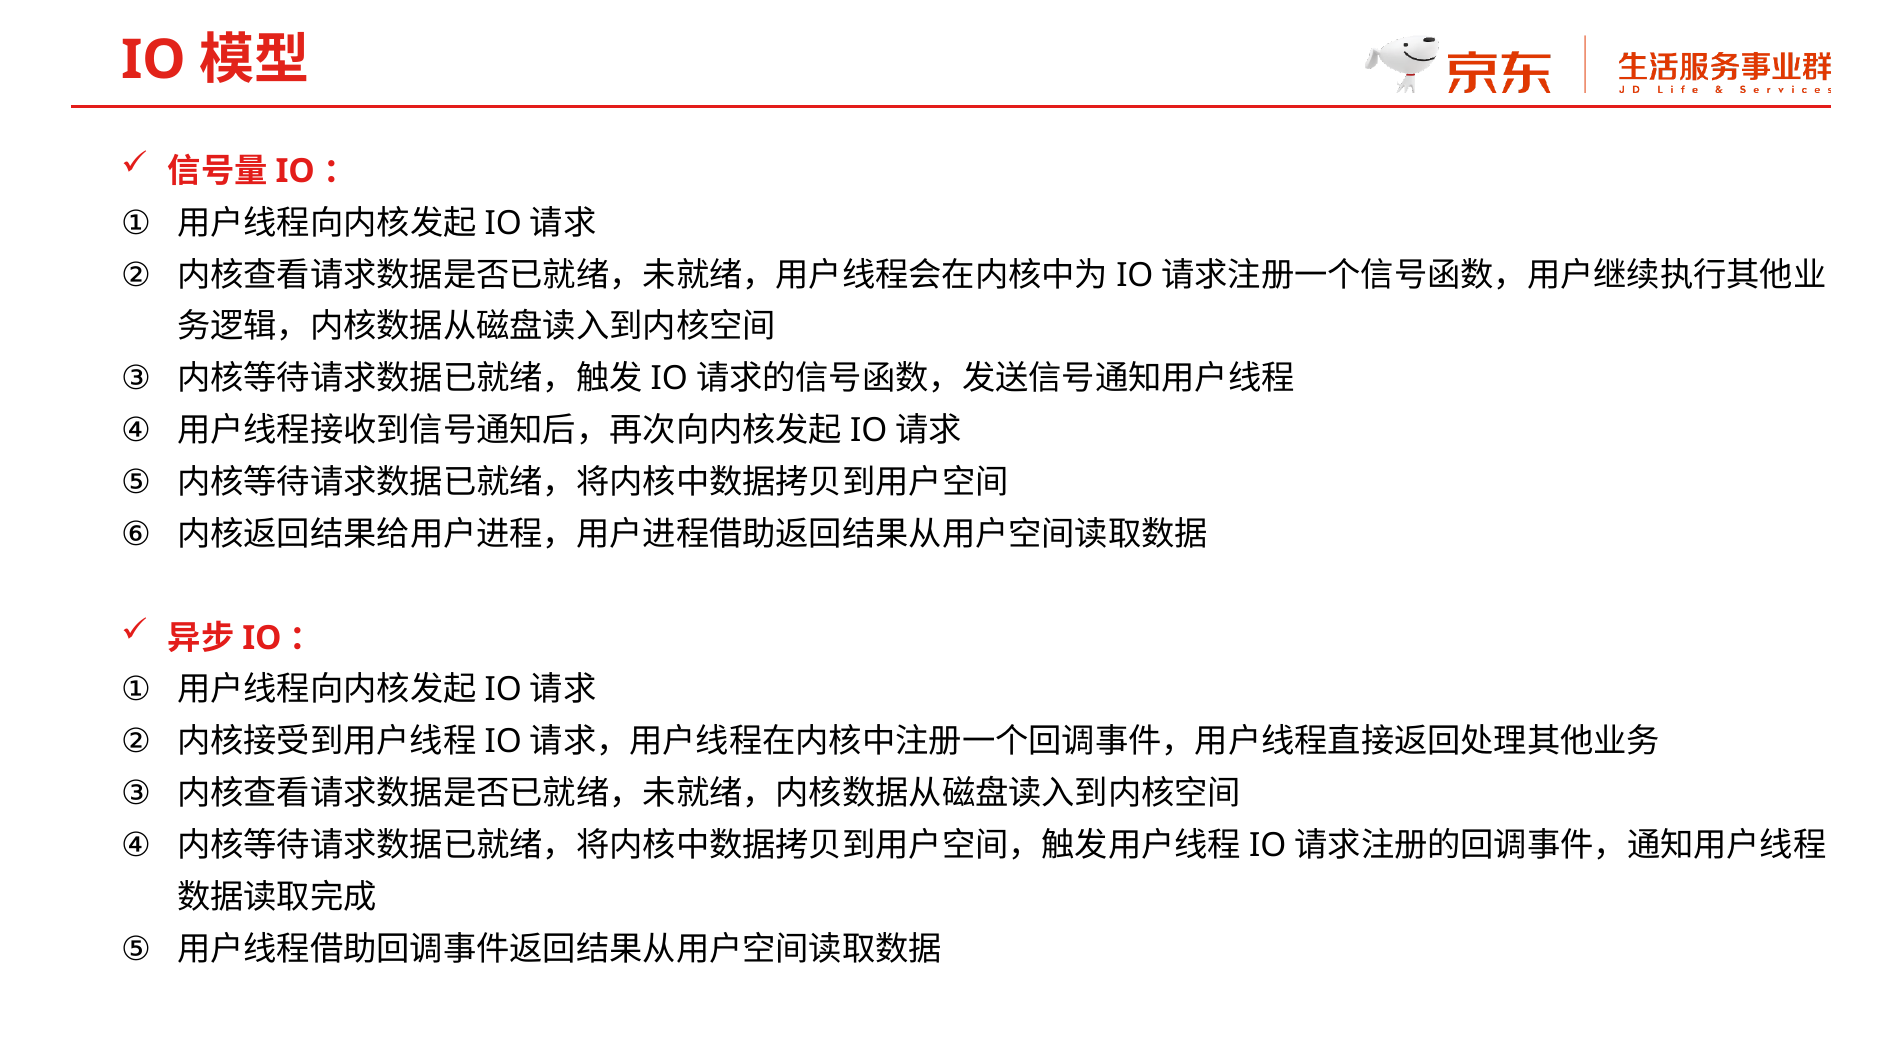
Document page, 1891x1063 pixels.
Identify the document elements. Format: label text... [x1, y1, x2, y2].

text_box 信号量IO： 用户线程向内核发起IO请求 内核查看请求数据是否已就绪，未就绪，用户线程会在内核中为IO请求注册一个信号函数，用户继续执行其他业务逻辑，内核数据从磁盘读入到内核空间 内核等待请求数据已就绪，触发IO请求的信号函数，发送信号通知用户线程 用户线程接收到信号通知后，再次向内核发起IO请求 内核等待请求数据已就绪，将内核中数据拷贝到用户空间 内核返回结果给用户进程，用户进程借助返回结果从用户空间读取数据 异步IO： 用户线程向内核发起IO请求 内核接受到用户线程IO请求，用户线程在内核中注册一个回调事件，用户线程直接返回处理其他业务 内核查看请求数据是否已就绪，未就绪，内核数据从磁盘读入到内核空间 内核等待请求数据已就绪，将内核中数据拷贝到用户空间，触发用户线程IO请求注册的回调事件，通知用户线程数据读取完成 用户线程借助回调事件返回结果从用户空间读取数据 [106, 129, 1843, 975]
list IO模型 [106, 23, 638, 129]
picture [1365, 35, 1831, 93]
